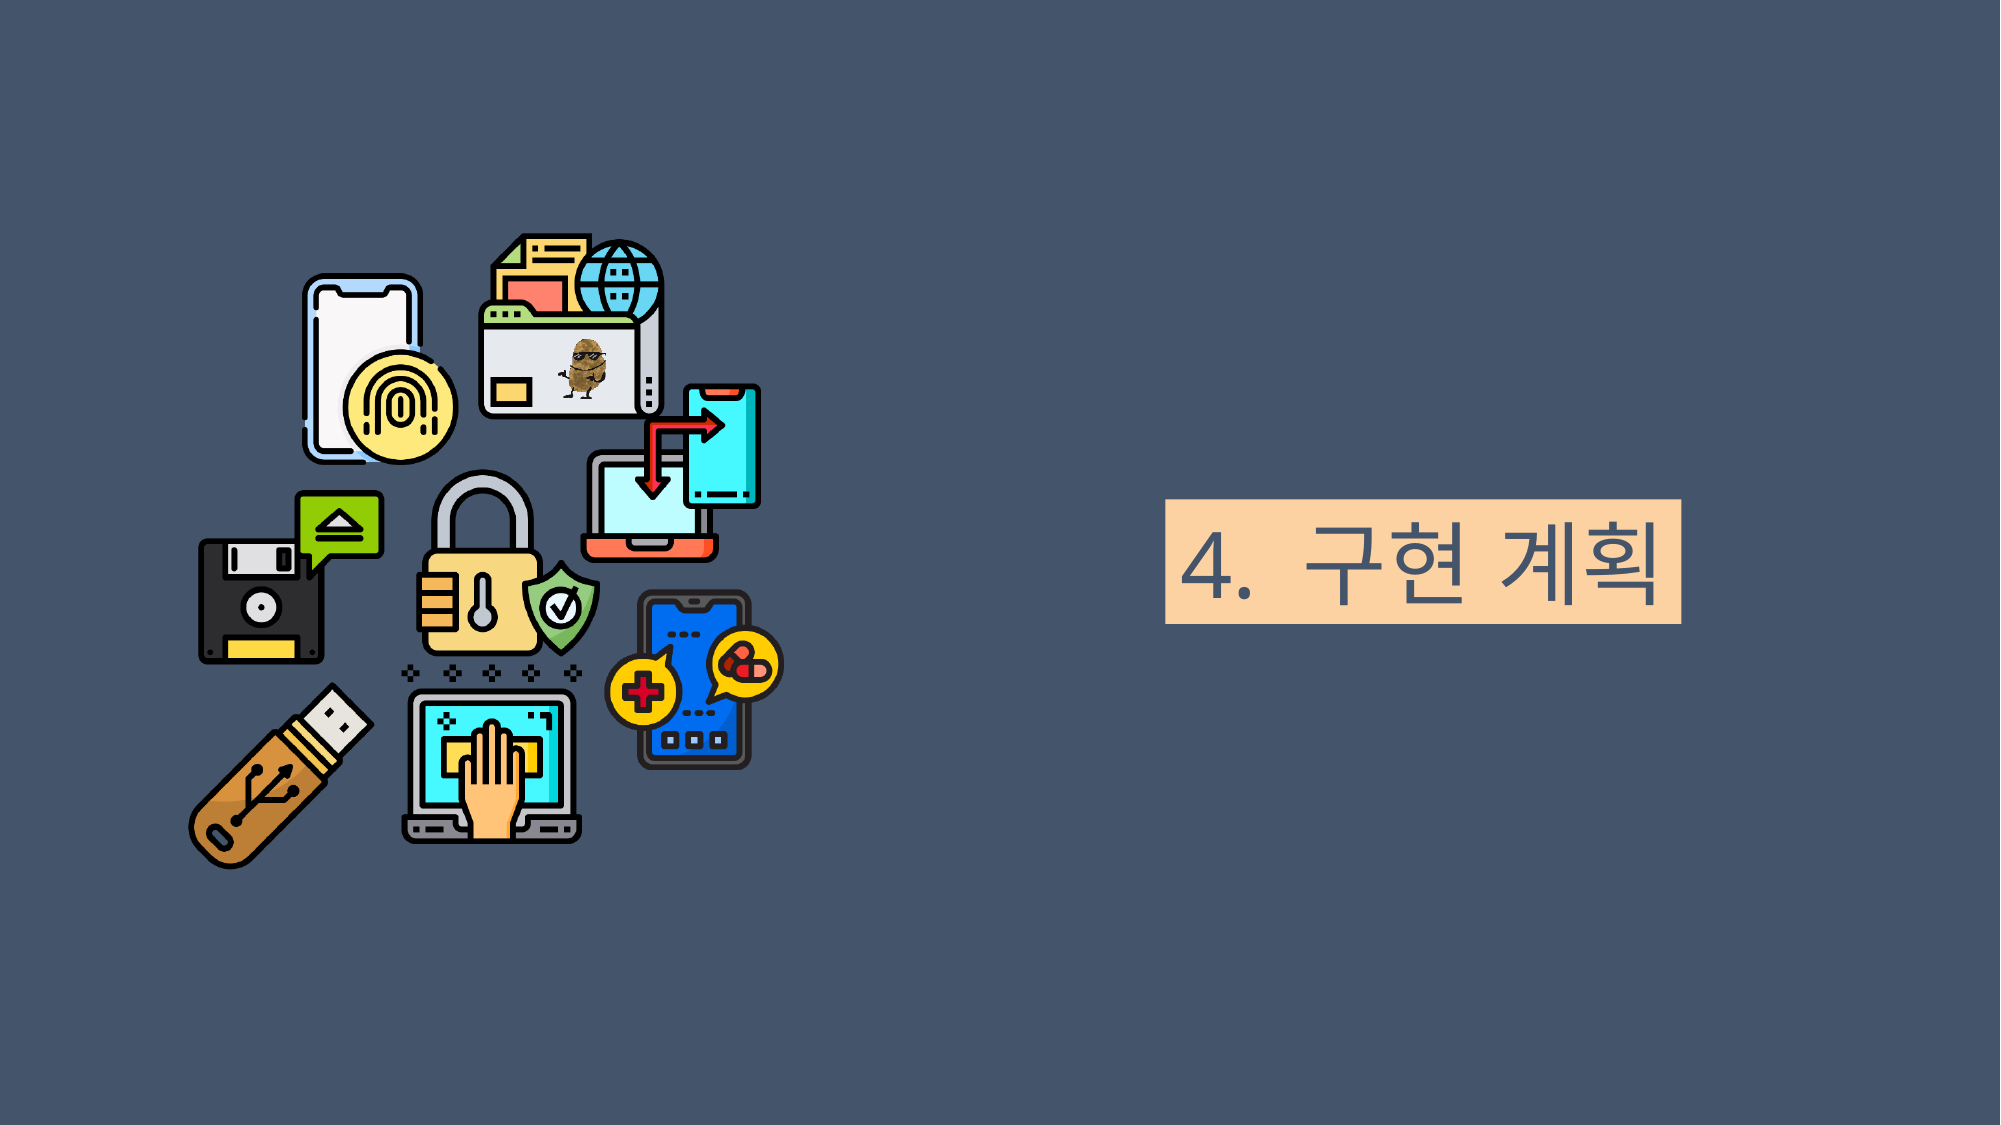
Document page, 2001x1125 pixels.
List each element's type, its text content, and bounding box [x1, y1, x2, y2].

picture [195, 481, 387, 673]
picture [185, 679, 377, 872]
text_box 4. 구현 계획 [1165, 499, 1682, 624]
picture [283, 230, 790, 850]
